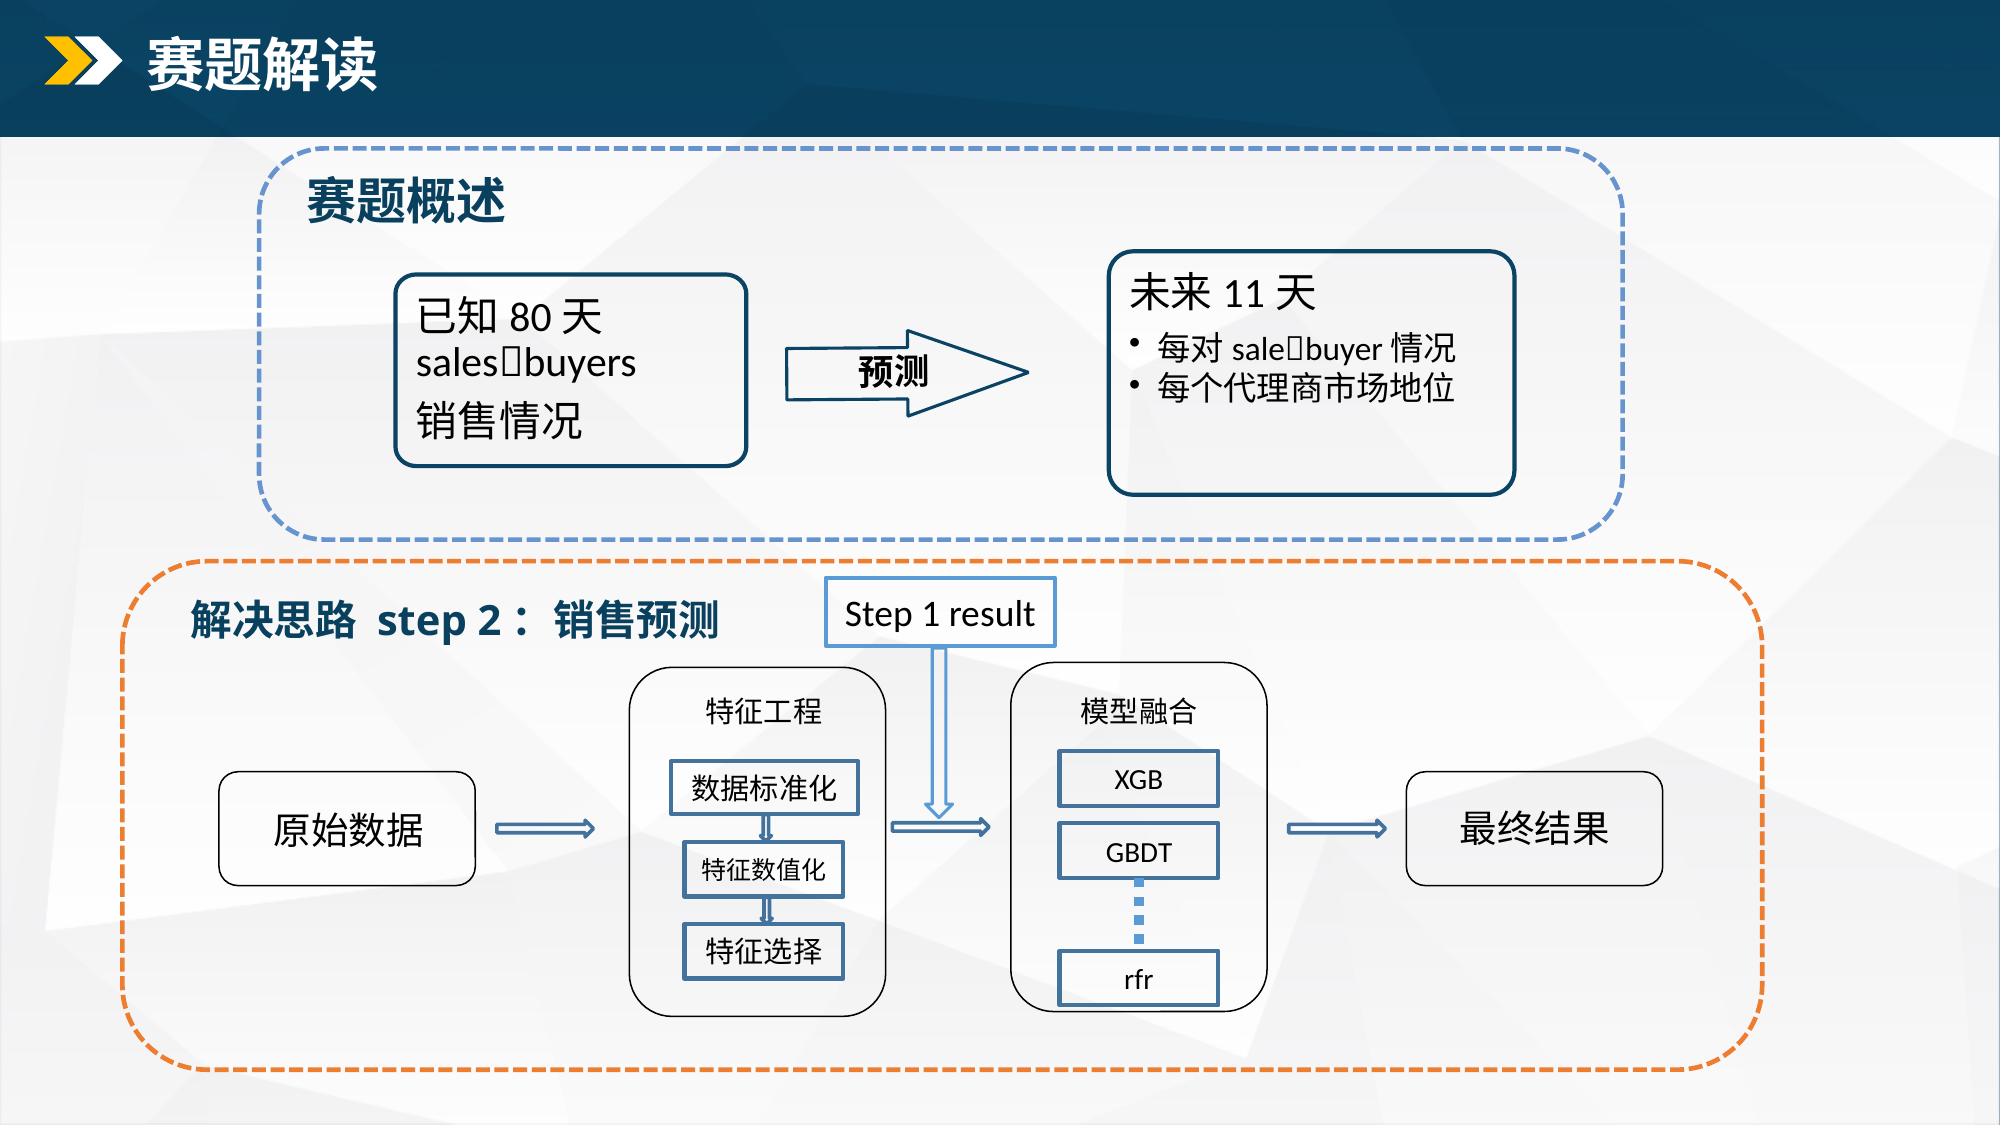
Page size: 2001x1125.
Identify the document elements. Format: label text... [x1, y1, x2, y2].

text_box [932, 648, 946, 660]
text_box 赛题解读 [131, 21, 394, 106]
text_box 赛题概述 [291, 162, 606, 237]
text_box 解决思路 step 2：销售预测 [175, 586, 932, 652]
text_box [259, 148, 1623, 540]
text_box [395, 251, 1515, 495]
text_box Step 1 result [824, 576, 1057, 648]
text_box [218, 662, 1663, 1017]
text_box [44, 36, 123, 85]
text_box [122, 561, 1763, 1070]
picture [0, 0, 2000, 1125]
